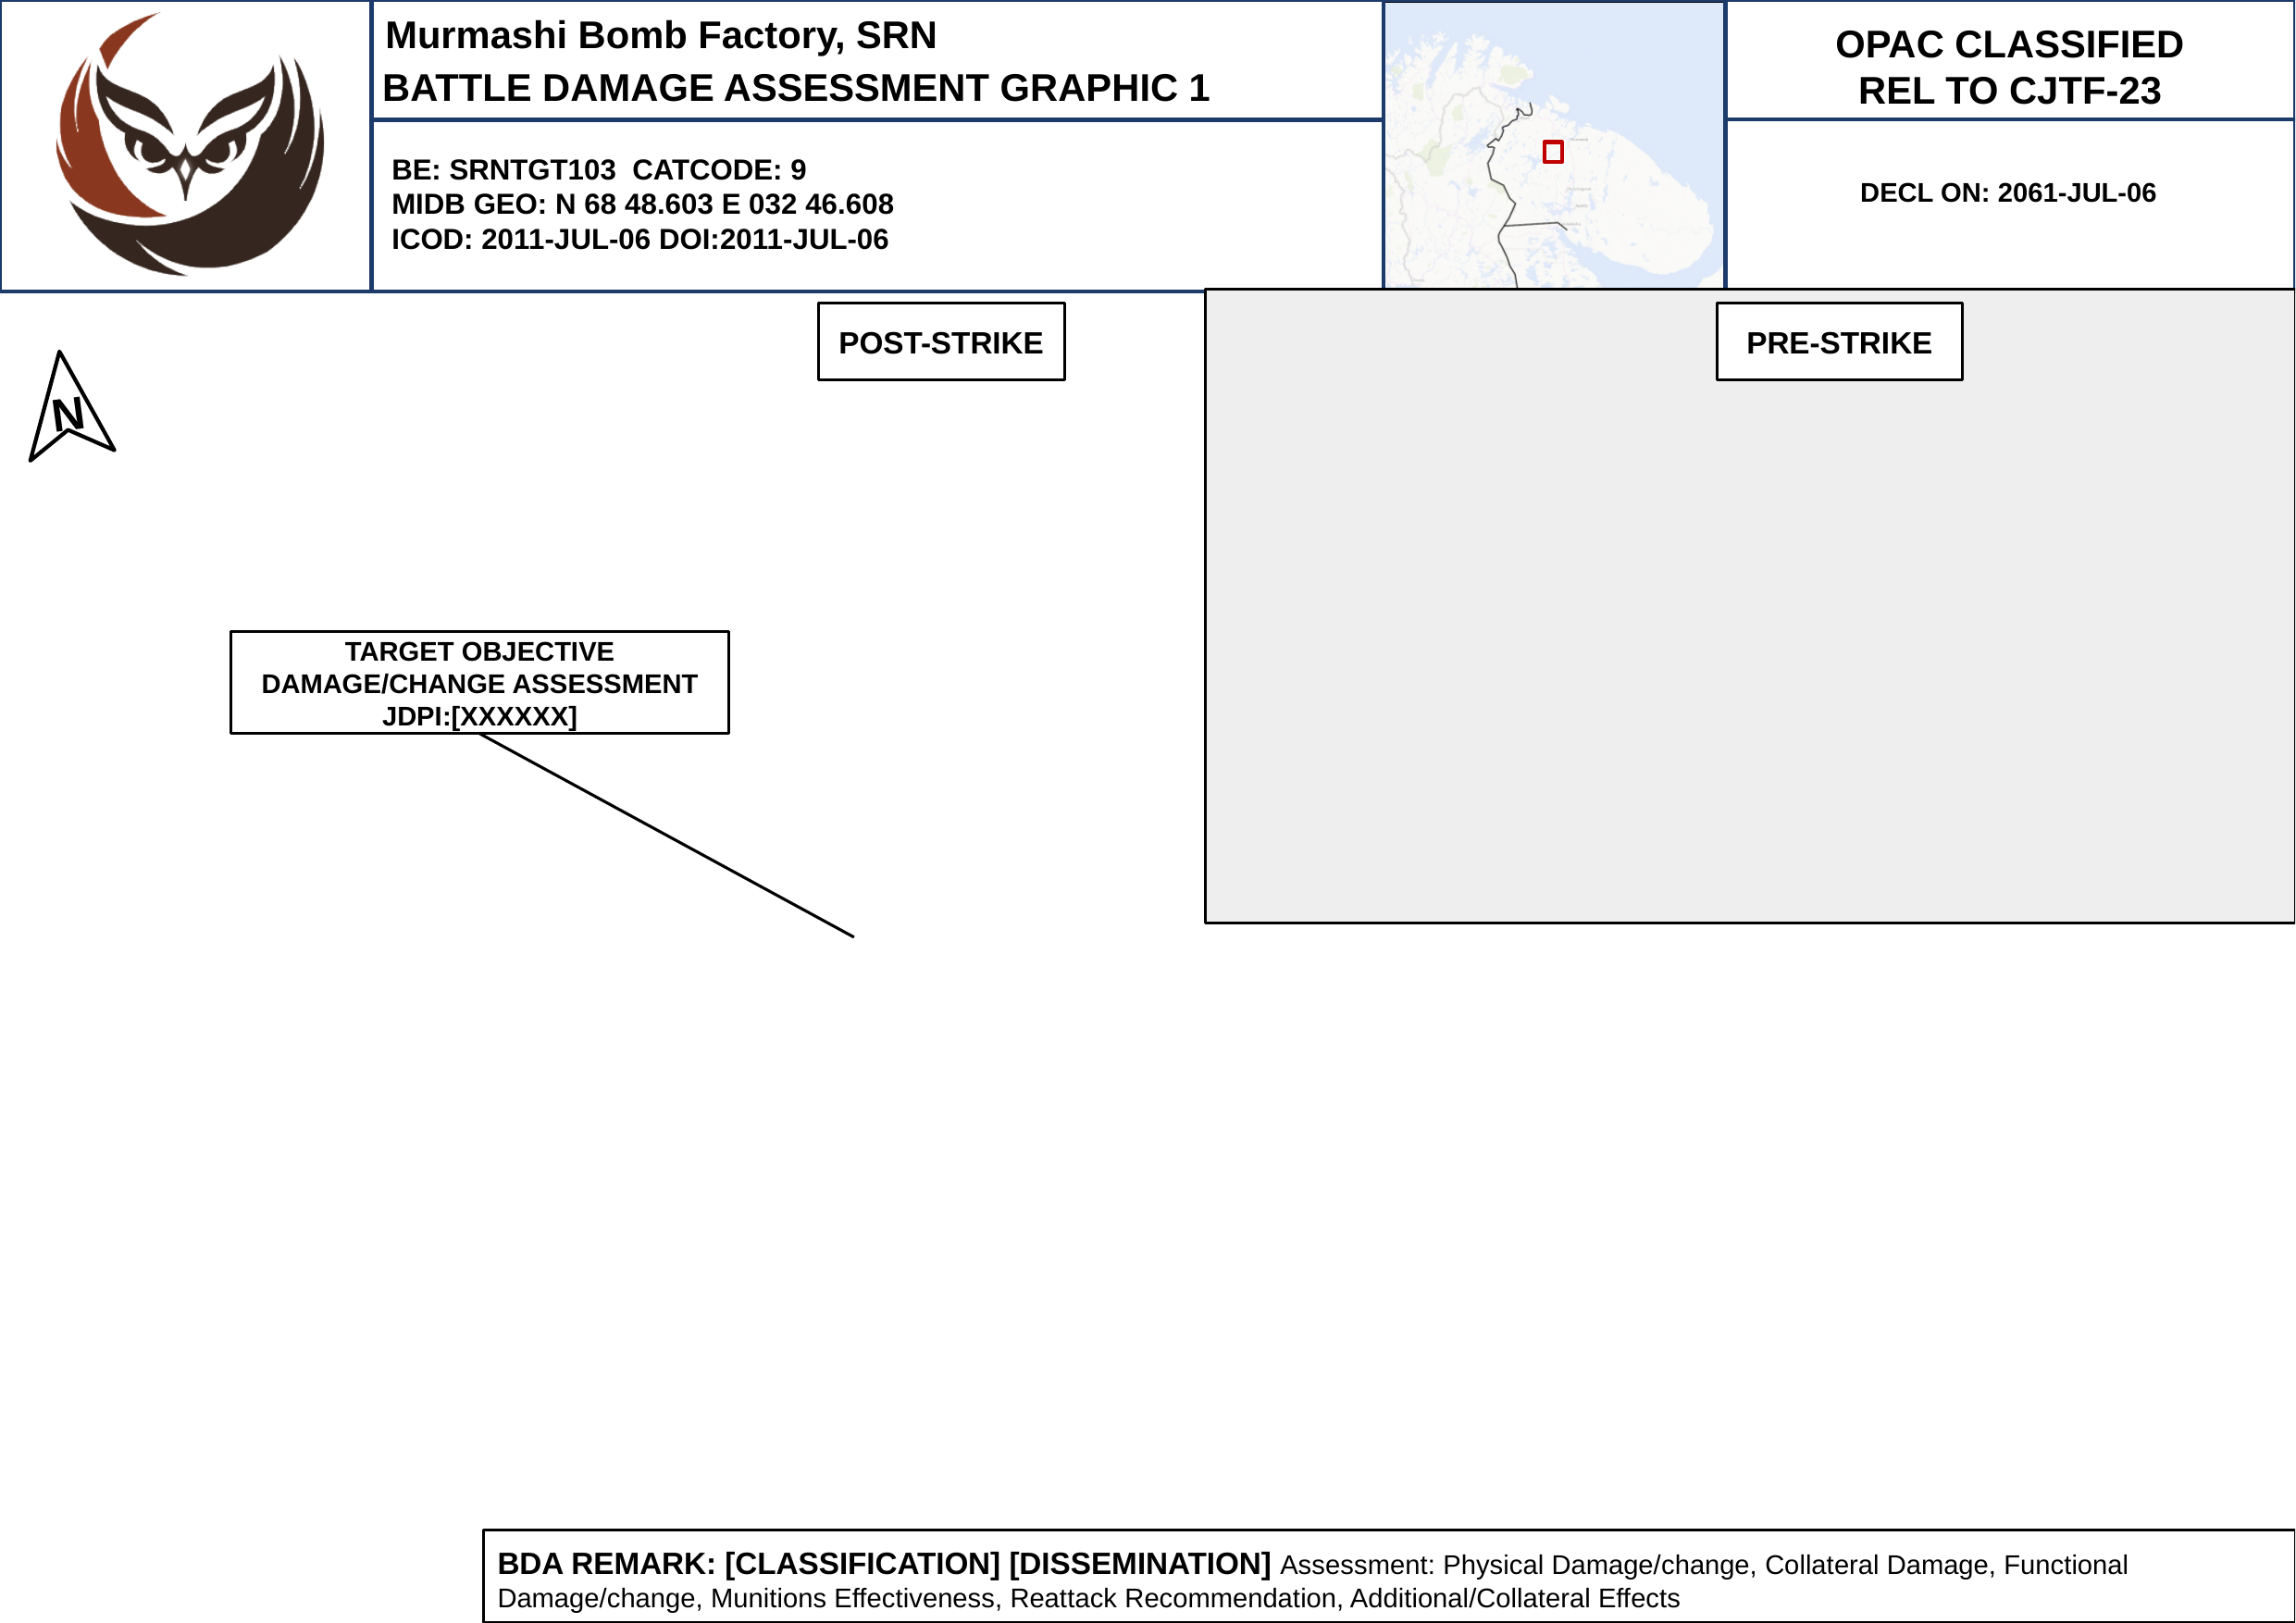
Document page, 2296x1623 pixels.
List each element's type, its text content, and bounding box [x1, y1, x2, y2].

text_box [1205, 311, 2296, 923]
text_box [230, 630, 855, 938]
text_box POST-STRIKE [818, 311, 1065, 380]
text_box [0, 0, 2296, 302]
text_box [22, 351, 108, 457]
text_box BDA REMARK: [CLASSIFICATION] [DISSEMINATION] Assessment: Physical Damage/change, Collateral Damage, Functional Damage/change, Munitions Effectiveness, Reattack Recommendation, Additional/Collateral Effects [483, 1530, 2296, 1623]
text_box PRE-STRIKE [1717, 311, 1963, 380]
